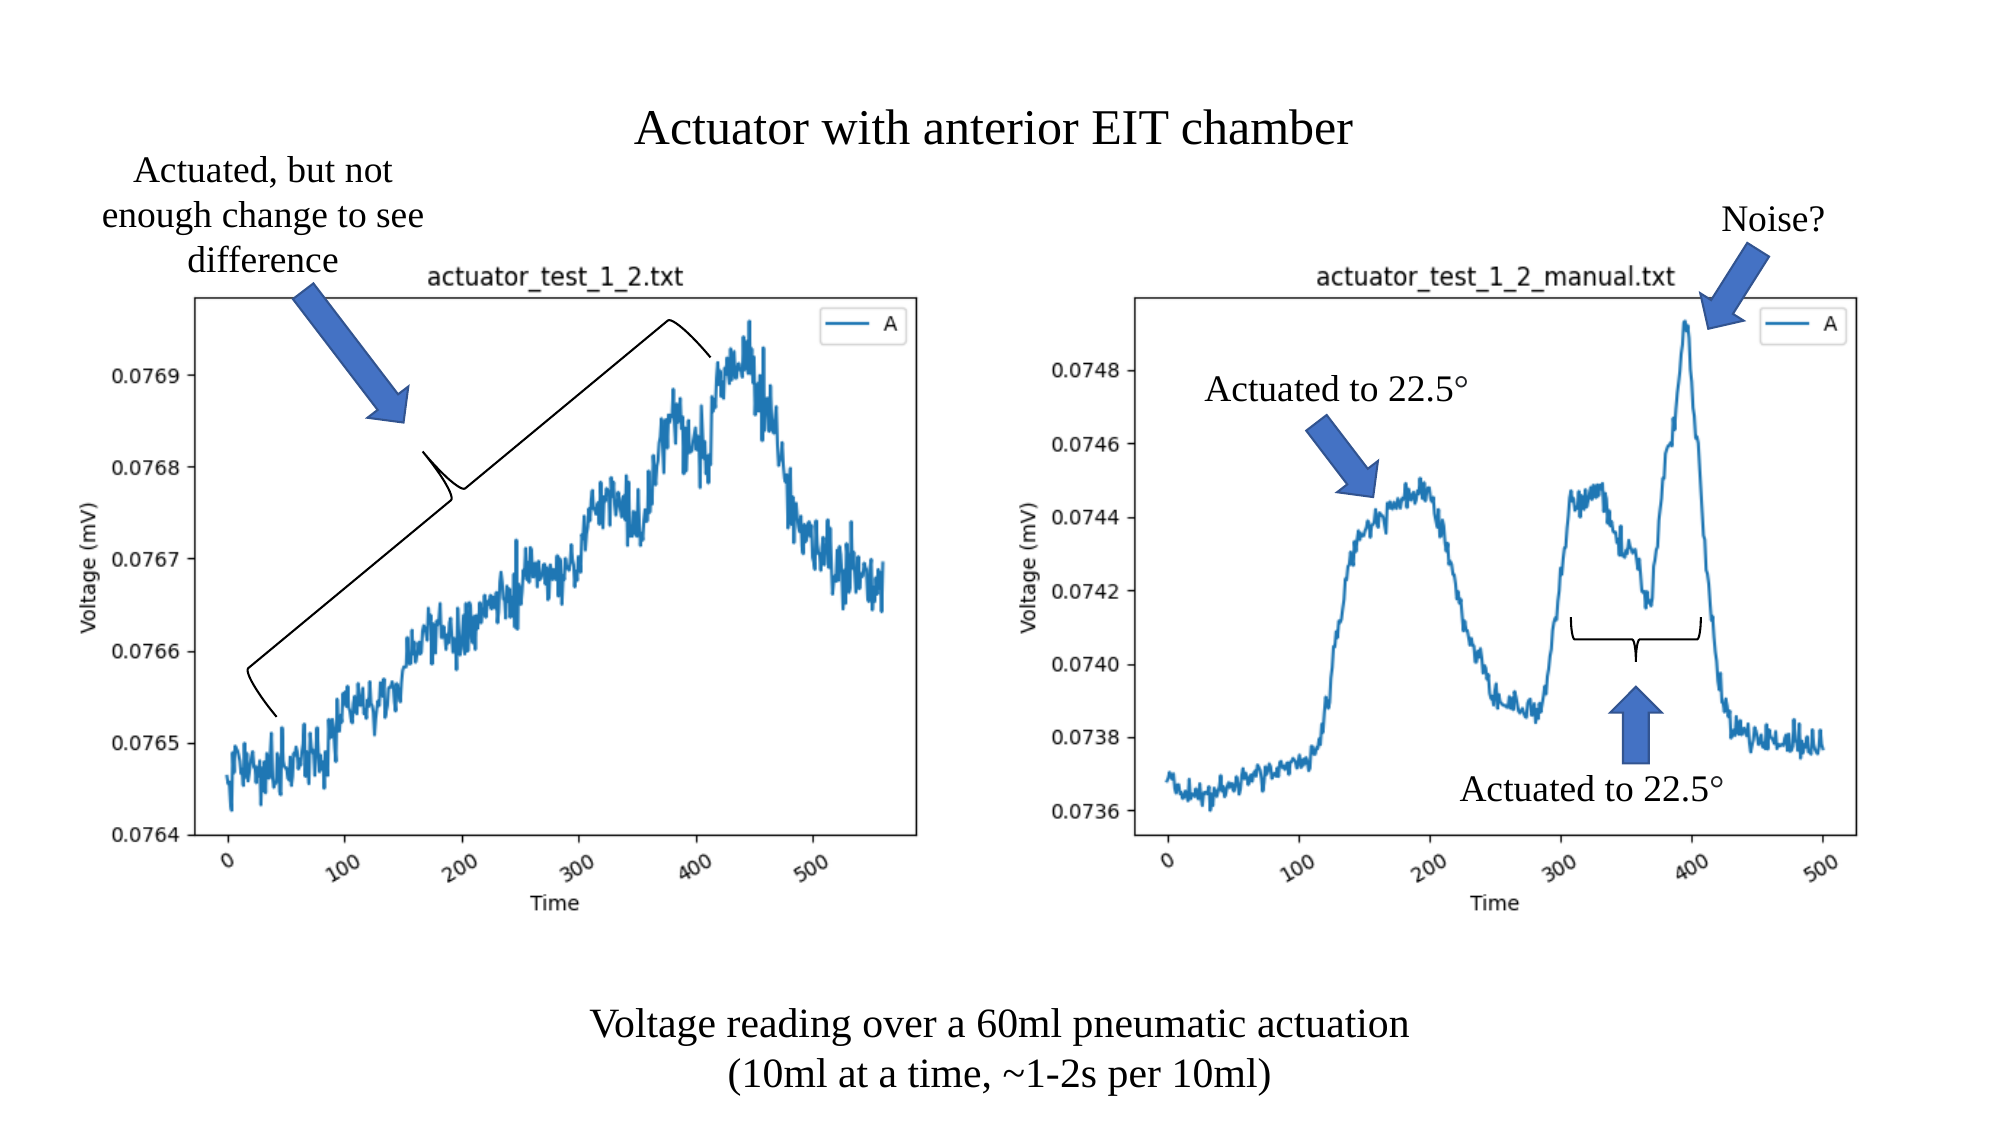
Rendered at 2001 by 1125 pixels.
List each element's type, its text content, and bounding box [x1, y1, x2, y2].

picture [1018, 213, 1949, 912]
text_box Noise? [1635, 187, 1911, 213]
picture [78, 213, 1009, 912]
text_box Actuator with anterior EIT chamber [619, 87, 1381, 163]
text_box Voltage reading over a 60ml pneumatic actuation (10ml at a time, ~1-2s per 10ml) [520, 988, 1480, 1104]
text_box Actuated, but not enough change to see difference [78, 137, 448, 213]
